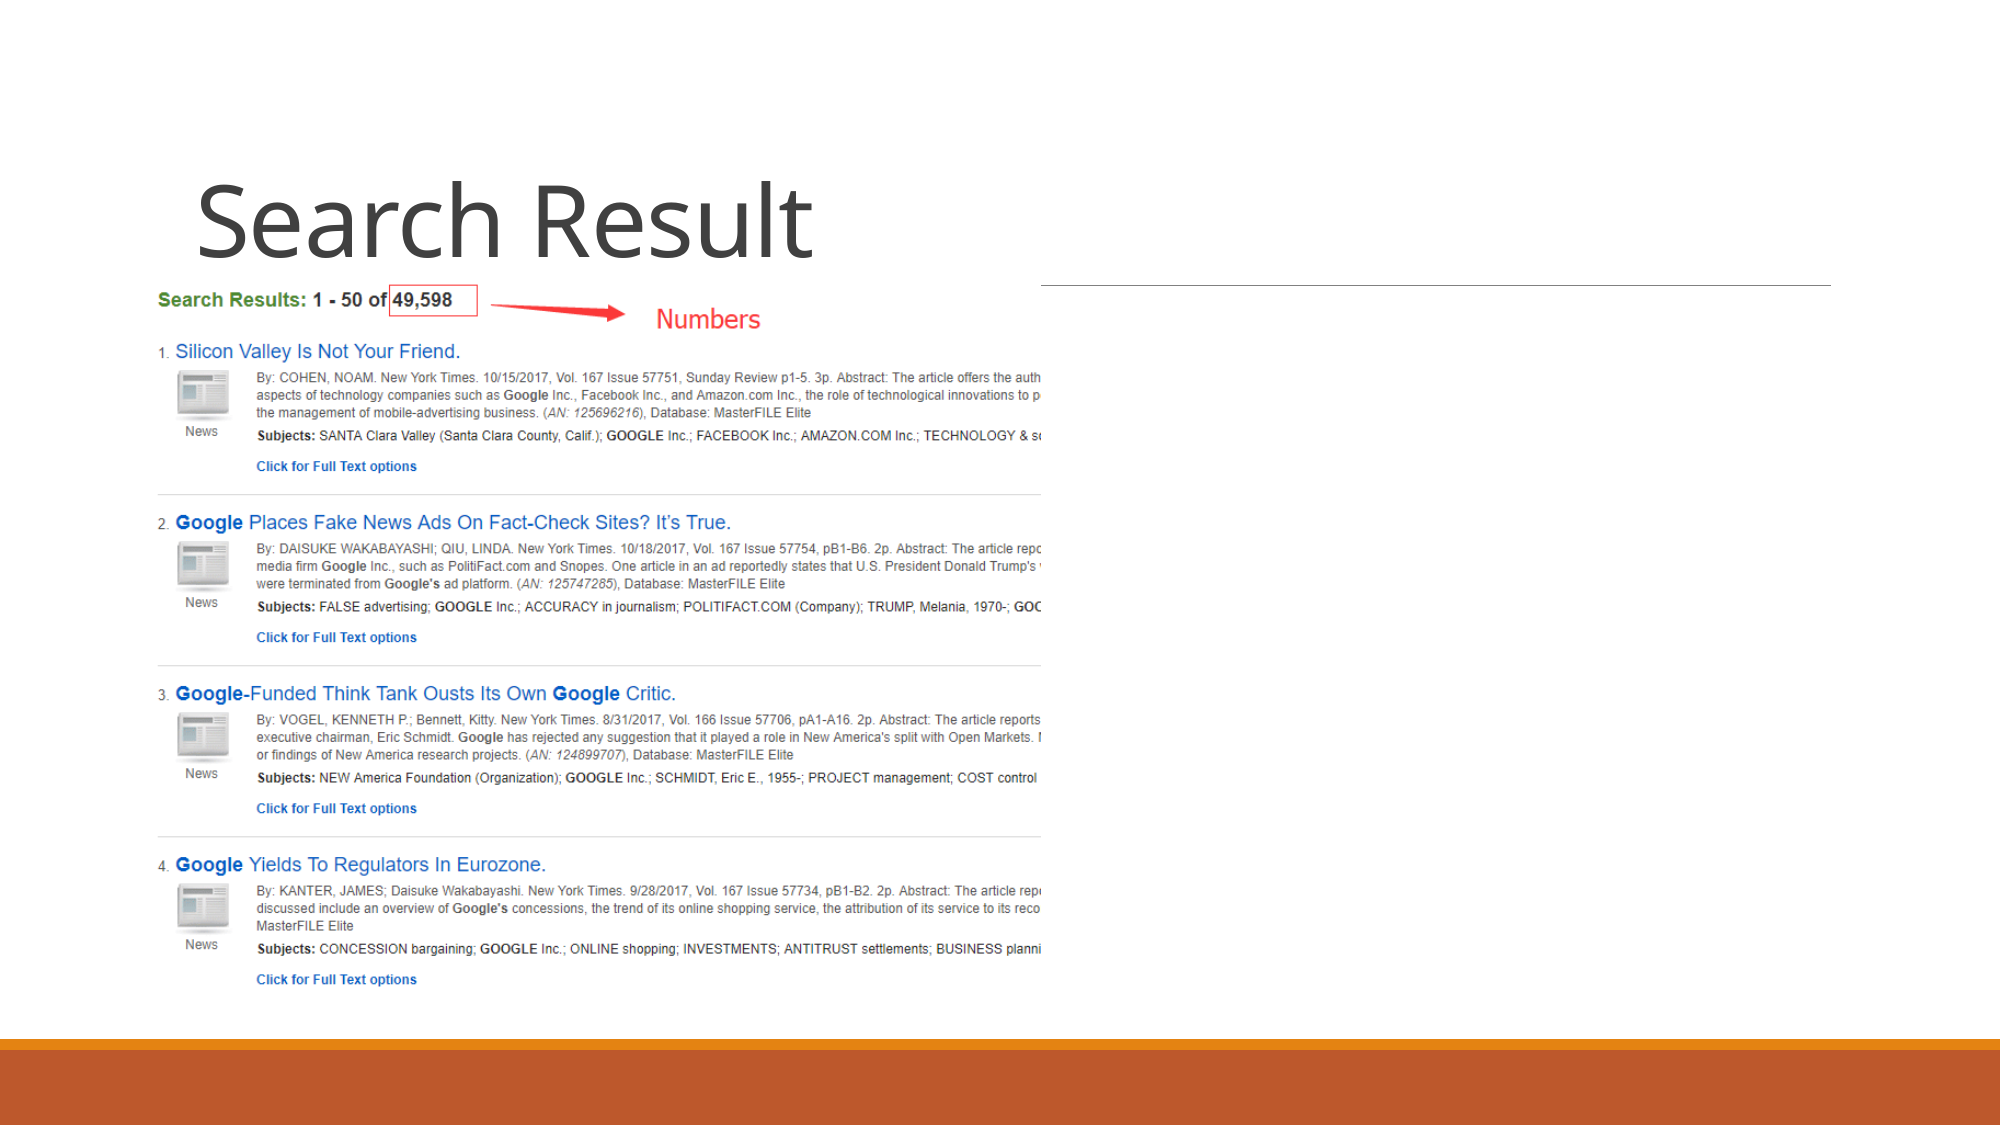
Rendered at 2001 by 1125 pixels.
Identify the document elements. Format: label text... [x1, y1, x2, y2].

title Search Result [180, 47, 1830, 285]
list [136, 276, 1042, 992]
